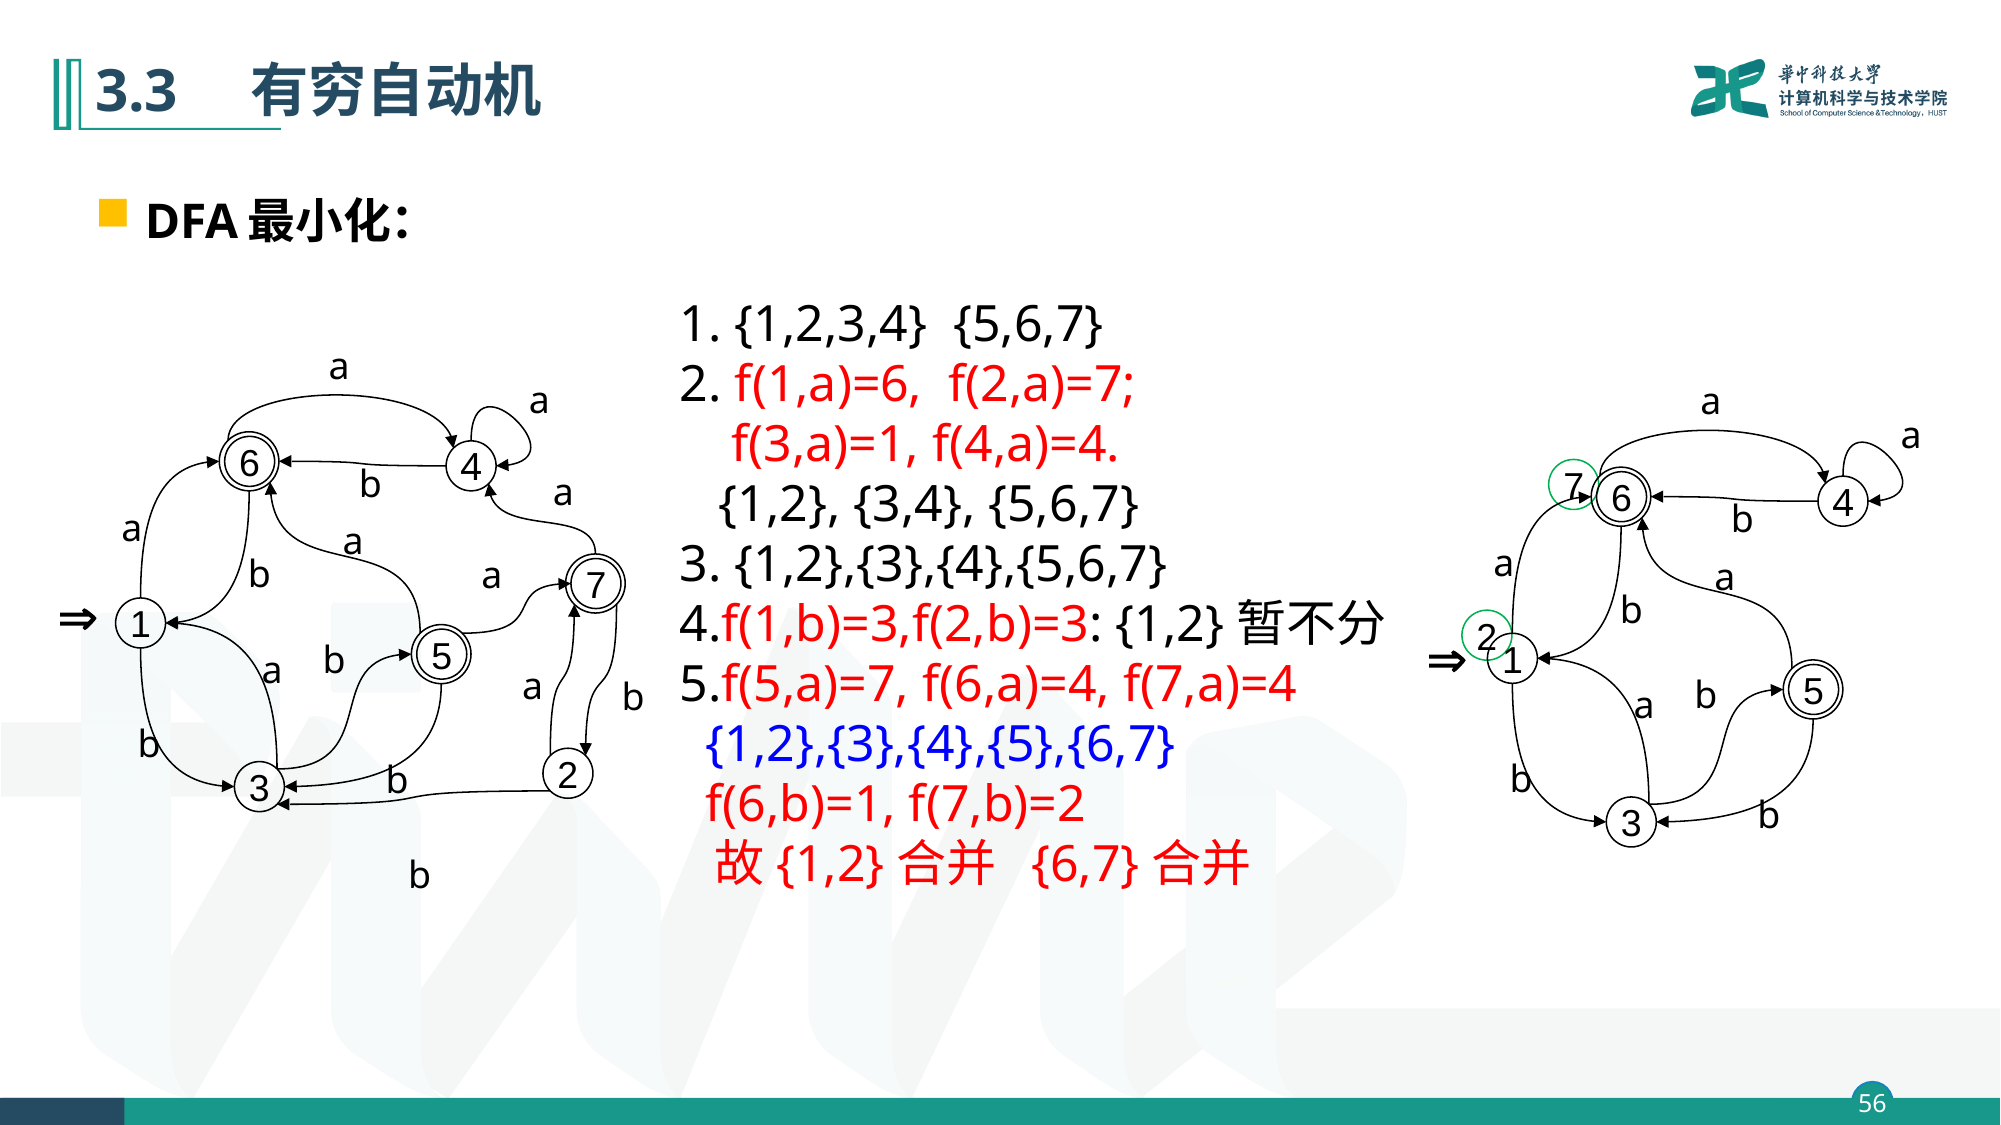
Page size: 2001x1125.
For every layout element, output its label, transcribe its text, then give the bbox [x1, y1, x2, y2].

picture [1805, 59, 1947, 118]
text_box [43, 334, 660, 905]
text_box 1. {1,2,3,4} {5,6,7} 2. f(1,a)=6, f(2,a)=7; f(3,a)=1, f(4,a)=4. {1,2}, {3,4}, {5,6,7} 3. {1,2},{3},{4},{5,6,7} 4.f(1,b)=3,f(2,b)=3: {1,2}暂不分 5.f(5,a)=7, f(6,a)=4, f(7,a)=4 {1,2},{3},{4},{5},{6,7} f(6,b)=1, f(7,b)=2 故{1,2}合并 {6,7}合并 [664, 283, 1425, 899]
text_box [1412, 369, 1936, 847]
title 3.3 有穷自动机 [80, 42, 1805, 144]
list DFA最小化： [80, 154, 1805, 256]
